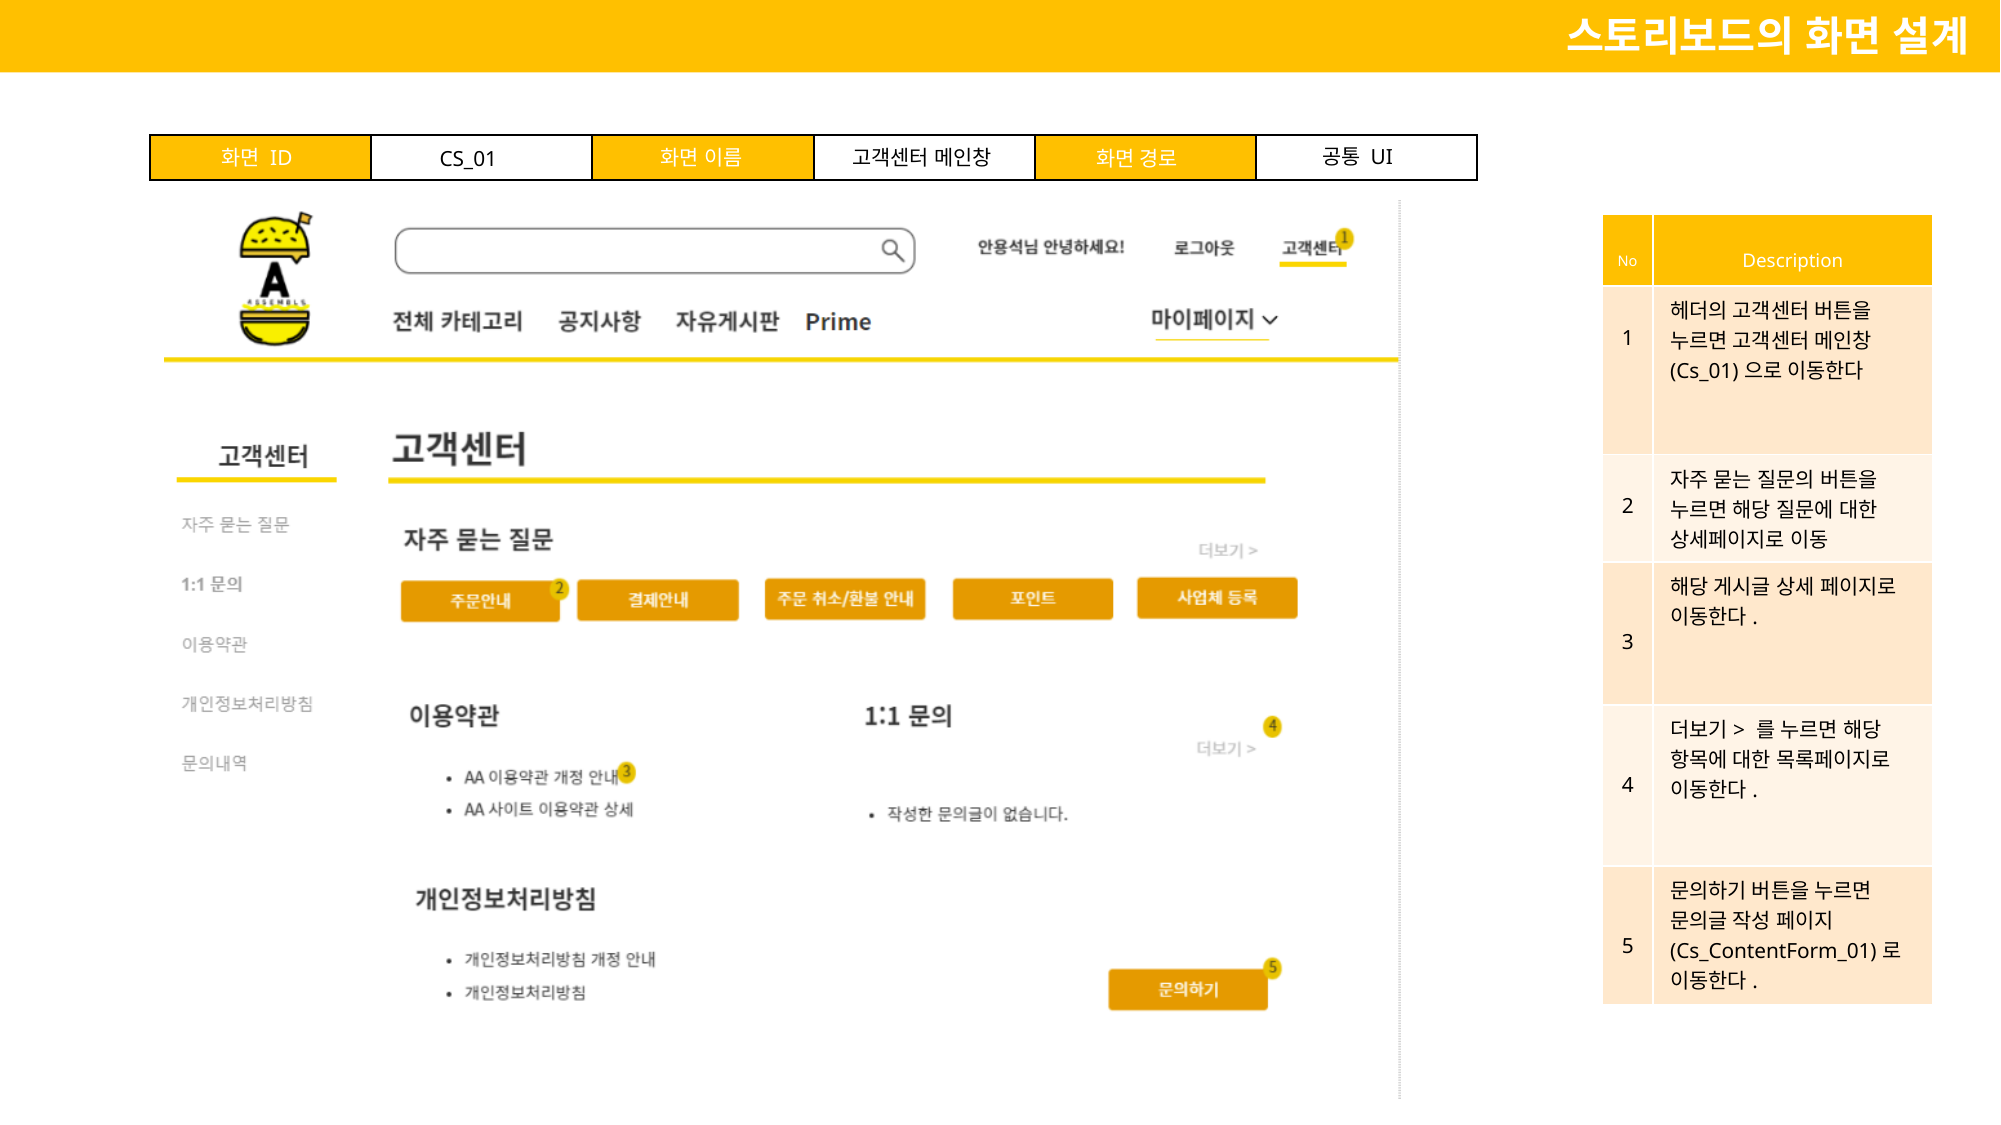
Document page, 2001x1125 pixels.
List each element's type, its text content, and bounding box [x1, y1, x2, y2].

table_cell 2 [1603, 455, 1652, 561]
table_cell 문의하기 버튼을 누르면 문의글 작성 페이지(Cs_ContentForm_01)로 이동한다. [1654, 867, 1932, 1004]
picture [164, 200, 1401, 1099]
table_cell 3 [1603, 563, 1652, 704]
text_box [149, 134, 1512, 181]
table_cell 5 [1603, 867, 1652, 1004]
table_cell 1 [1603, 287, 1652, 454]
table_cell 헤더의 고객센터 버튼을 누르면 고객센터 메인창(Cs_01)으로 이동한다 [1654, 287, 1932, 454]
table_cell 해당 게시글 상세 페이지로 이동한다. [1654, 563, 1932, 704]
table_cell 4 [1603, 706, 1652, 865]
text_box [0, 0, 2000, 73]
table_cell 자주 묻는 질문의 버튼을 누르면 해당 질문에 대한 상세페이지로 이동 [1654, 455, 1932, 561]
title 스토리보드의 화면 설계 [1549, 0, 1987, 68]
table_cell 더보기> 를 누르면 해당 항목에 대한 목록페이지로 이동한다. [1654, 706, 1932, 865]
table_header Description [1654, 215, 1932, 285]
table_header No [1603, 215, 1652, 285]
